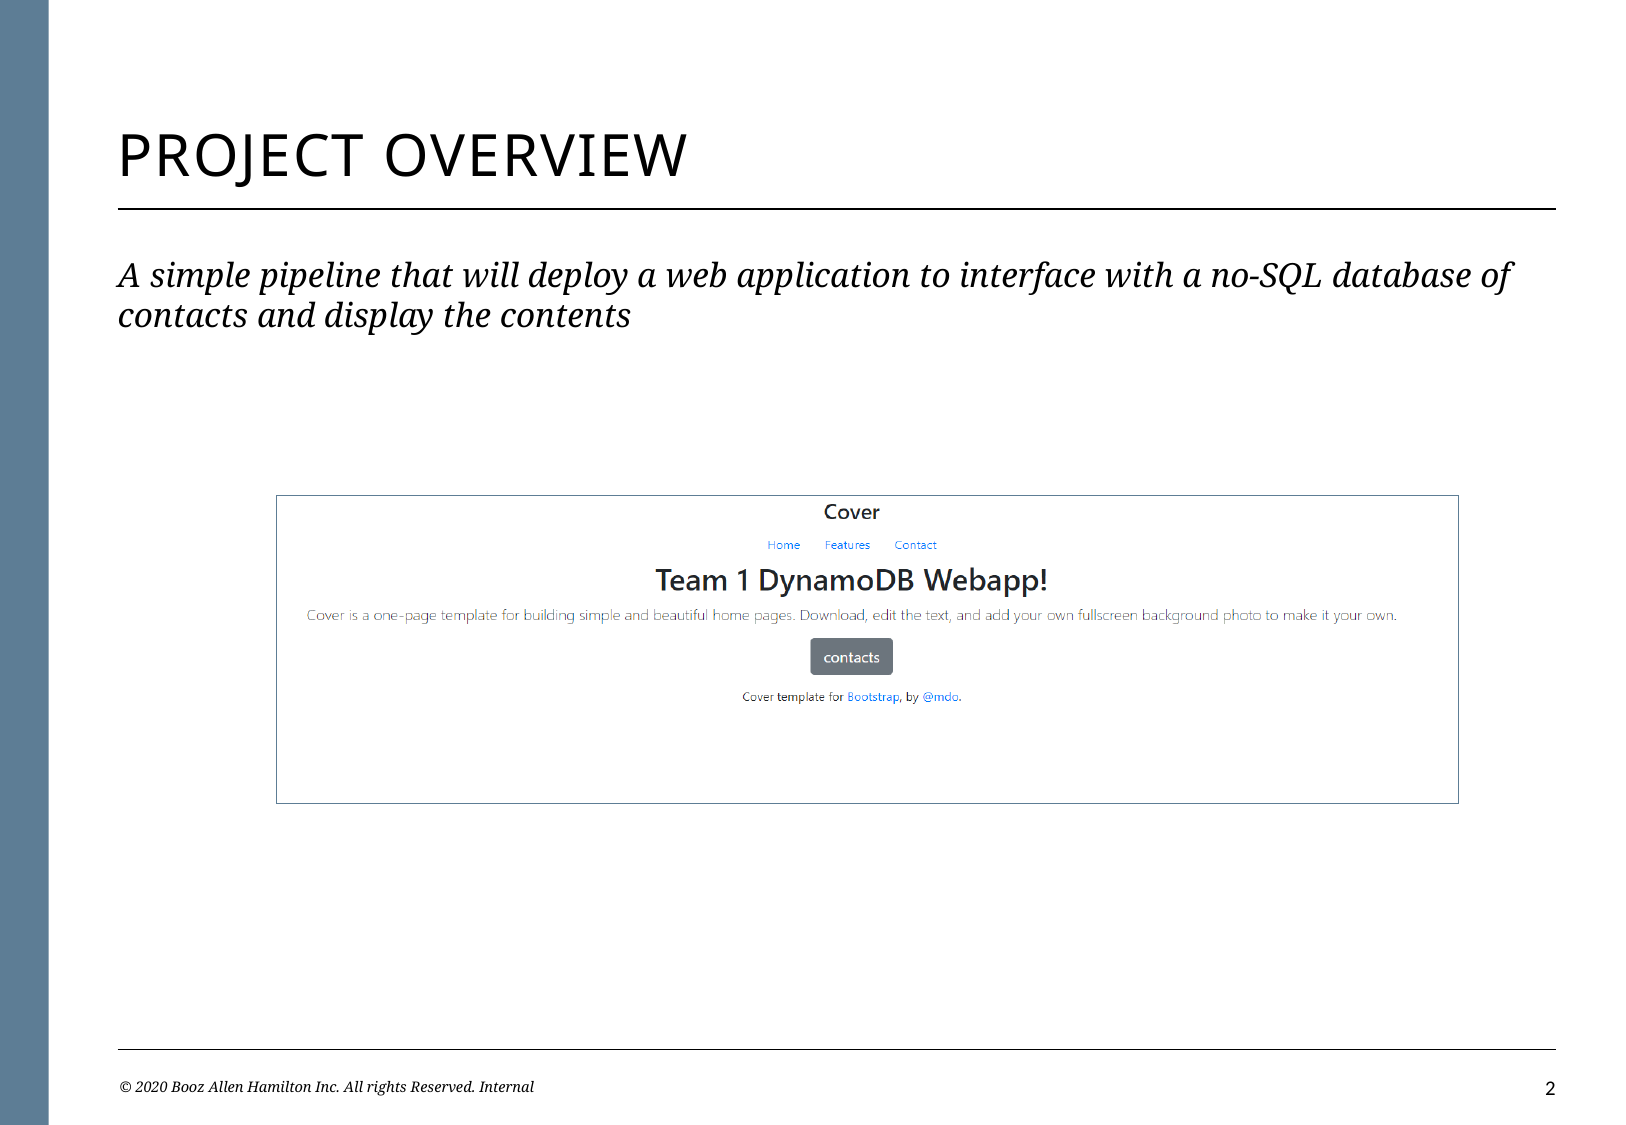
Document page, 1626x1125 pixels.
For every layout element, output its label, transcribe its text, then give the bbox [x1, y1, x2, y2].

footer © 2020 Booz Allen Hamilton Inc. All rights Reserved. Internal [117, 1049, 769, 1125]
slide_number 1 [1474, 1050, 1556, 1125]
title Project overview [117, 28, 1557, 190]
list A simple pipeline that will deploy a web application to interface with a no-SQL database of contacts and display the contents [117, 254, 1575, 396]
picture [276, 495, 1459, 804]
